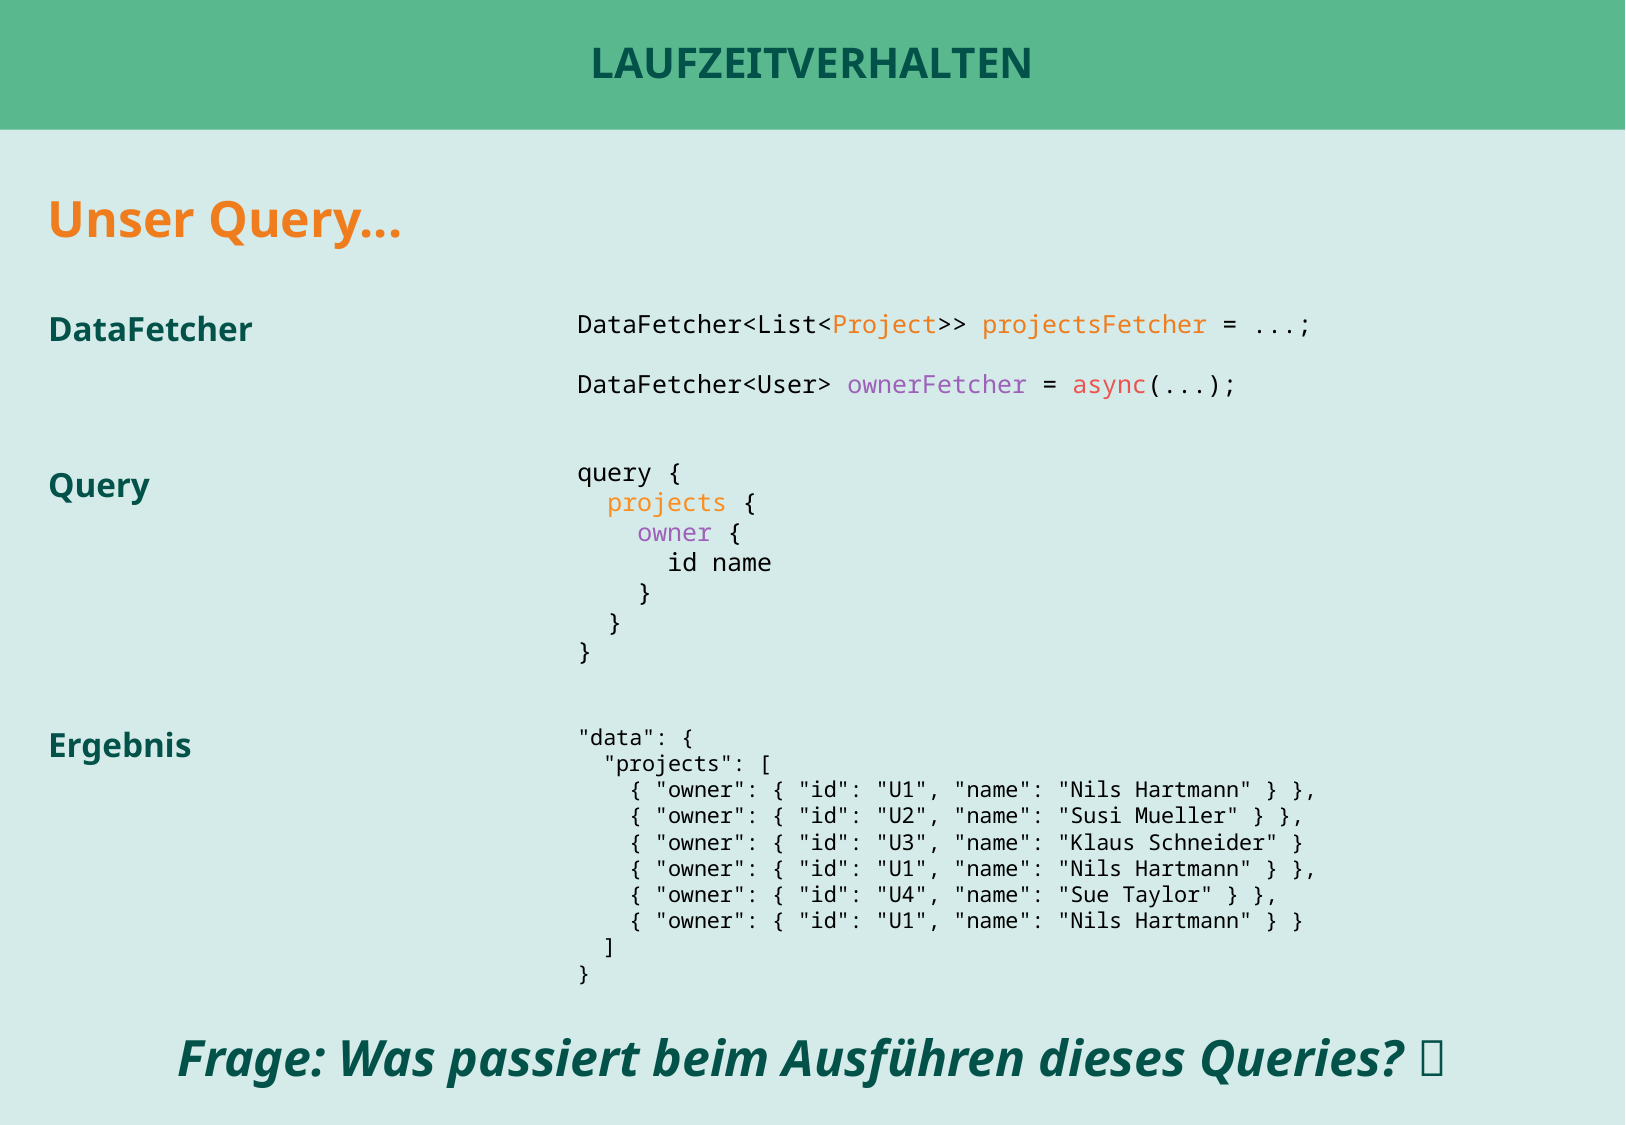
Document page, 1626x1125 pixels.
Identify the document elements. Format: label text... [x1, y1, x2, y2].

title Laufzeitverhalten [0, 0, 1625, 130]
text_box "data": { "projects": [ { "owner": { "id": "U1", "name": "Nils Hartmann" } }, { "owner": { "id": "U2", "name": "Susi Mueller" } }, { "owner": { "id": "U3", "name": "Klaus Schneider" } { "owner": { "id": "U1", "name": "Nils Hartmann" } }, { "owner": { "id": "U4", "name": "Sue Taylor" } }, { "owner": { "id": "U1", "name": "Nils Hartmann" } } ] } [562, 716, 1531, 993]
text_box Ergebnis [33, 716, 434, 772]
text_box Unser Query... [33, 168, 1592, 255]
text_box DataFetcher [33, 301, 434, 356]
text_box Frage: Was passiert beim Ausführen dieses Queries? 🤔 [0, 1006, 1625, 1094]
text_box DataFetcher<List<Project>> projectsFetcher = ...; DataFetcher<User> ownerFetcher = async(...); [562, 301, 1625, 437]
text_box Query [33, 457, 434, 512]
text_box query { projects { owner { id name } } } [562, 448, 1625, 674]
